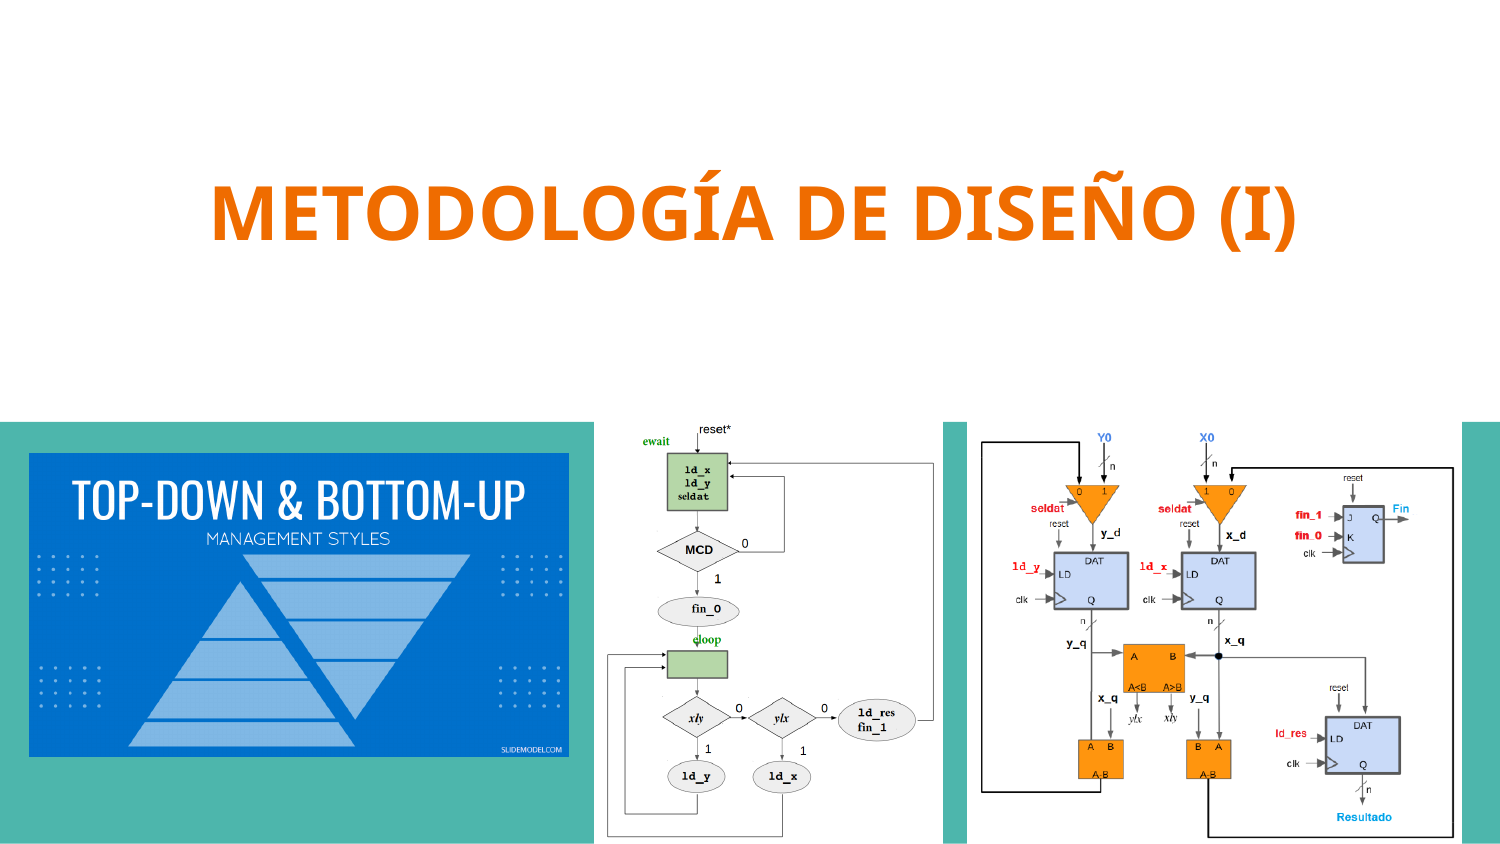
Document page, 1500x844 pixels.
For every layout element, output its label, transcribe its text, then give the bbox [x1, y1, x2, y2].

picture [29, 453, 569, 758]
picture [967, 421, 1462, 844]
title METODOLOGÍA DE DISEÑO (I) [51, 133, 1458, 289]
picture [593, 421, 943, 844]
